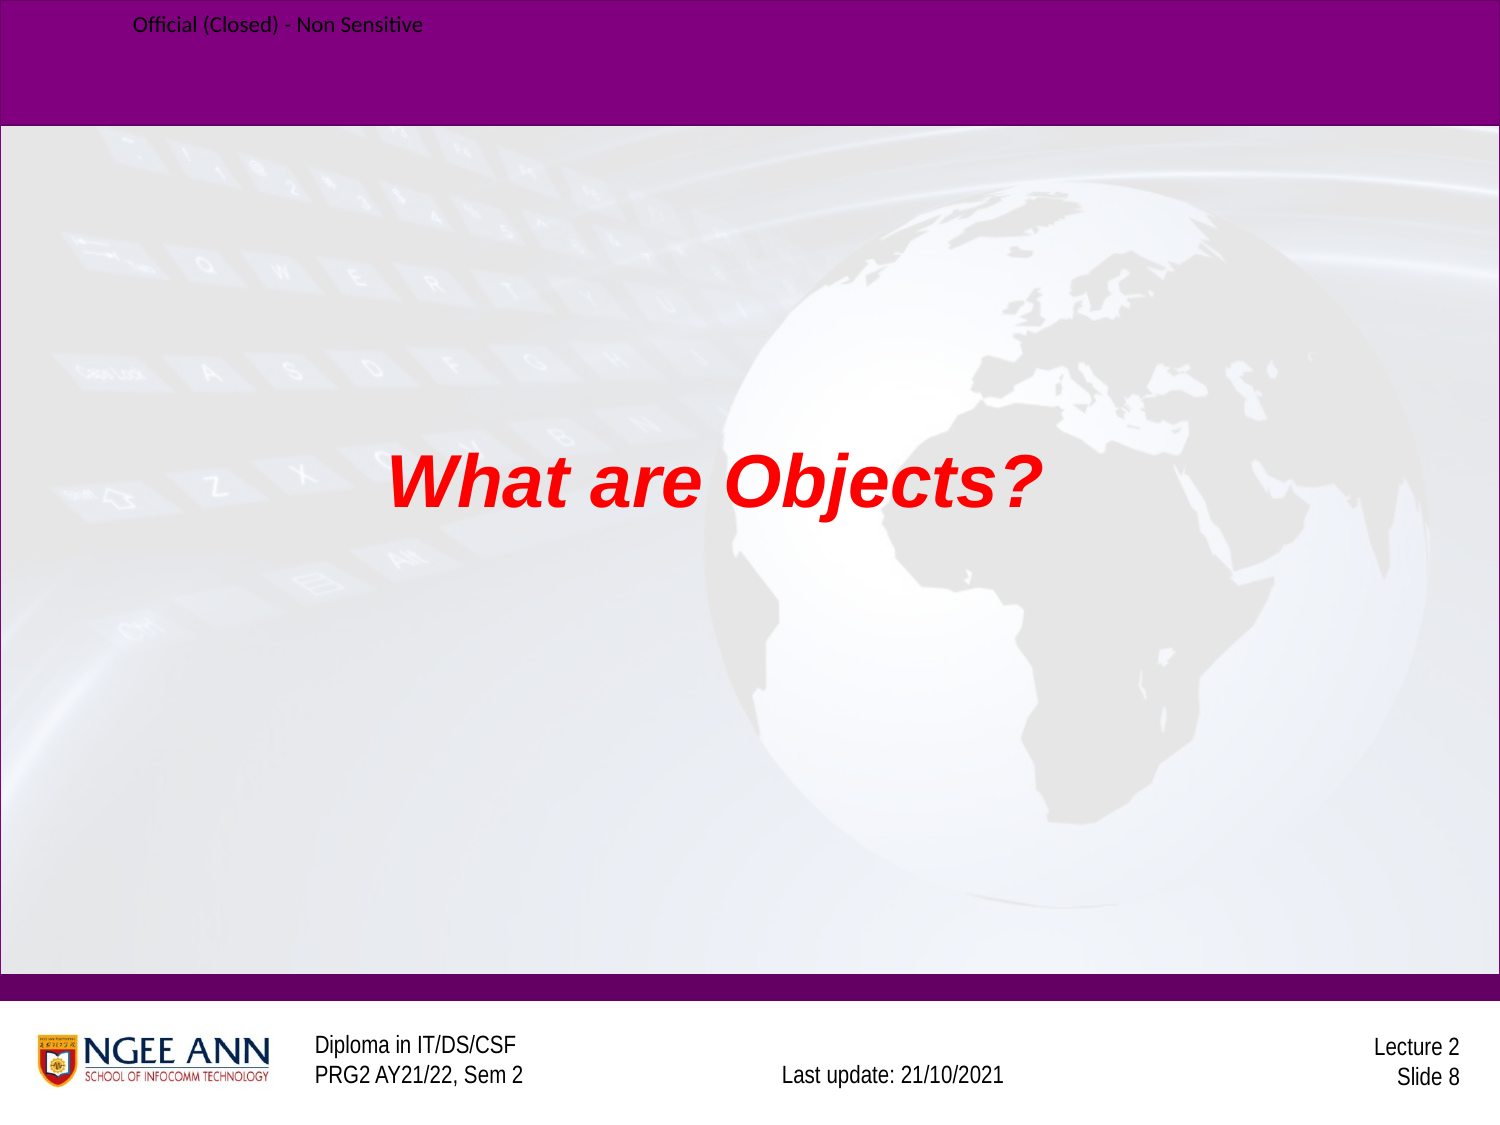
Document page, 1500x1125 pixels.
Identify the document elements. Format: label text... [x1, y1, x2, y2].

picture [12, 1012, 294, 1109]
list What are Objects? [312, 424, 1120, 551]
